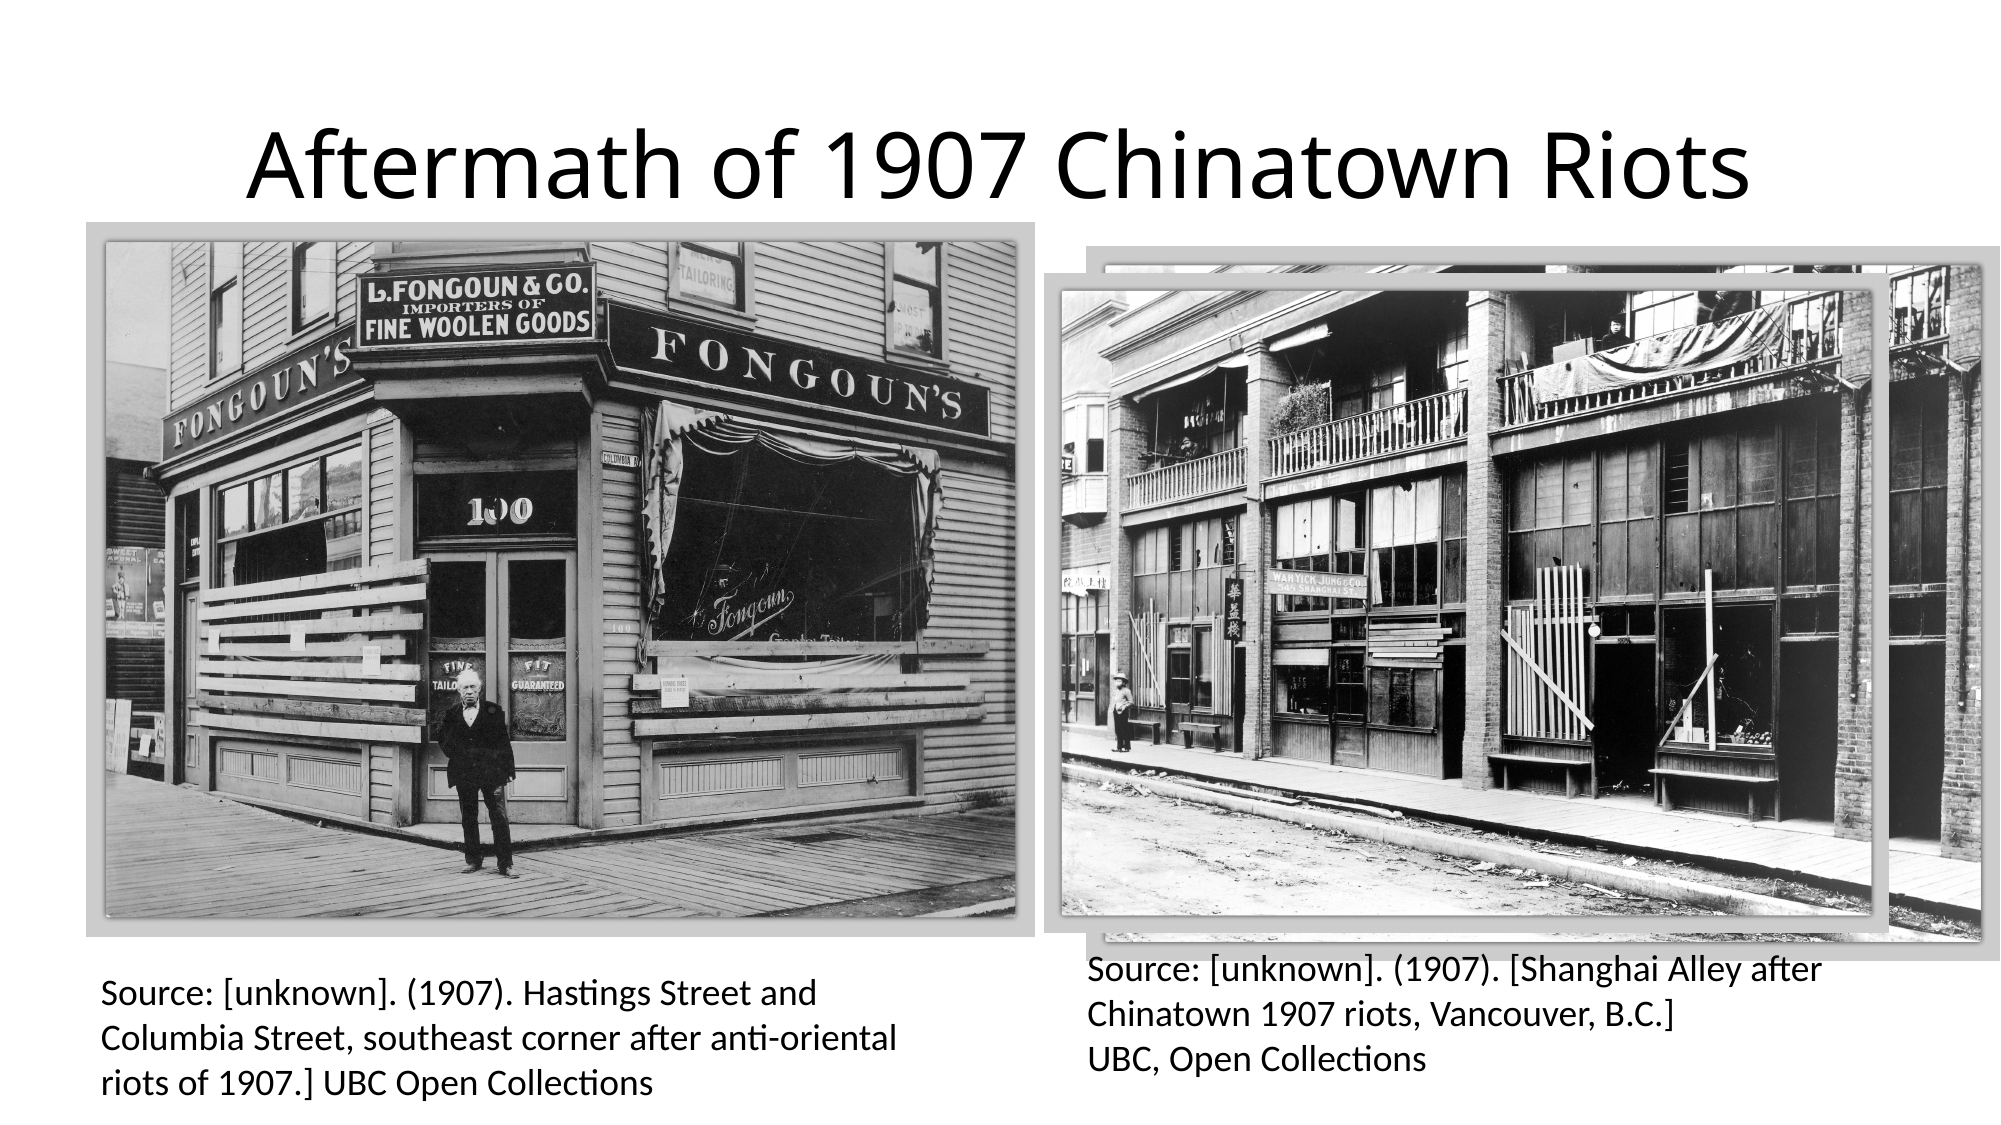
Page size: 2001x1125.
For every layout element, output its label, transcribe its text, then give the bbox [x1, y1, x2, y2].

title Aftermath of 1907 Chinatown Riots [137, 59, 1863, 278]
picture [1044, 273, 1889, 933]
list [86, 222, 1035, 937]
text_box Source: [unknown]. (1907). Hastings Street and Columbia Street, southeast corner after anti-oriental riots of 1907.] UBC Open Collections [86, 960, 935, 1110]
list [1086, 246, 2000, 961]
text_box Source: [unknown]. (1907). [Shanghai Alley after Chinatown 1907 riots, Vancouver, B.C.] UBC, Open Collections [1072, 936, 2000, 1087]
